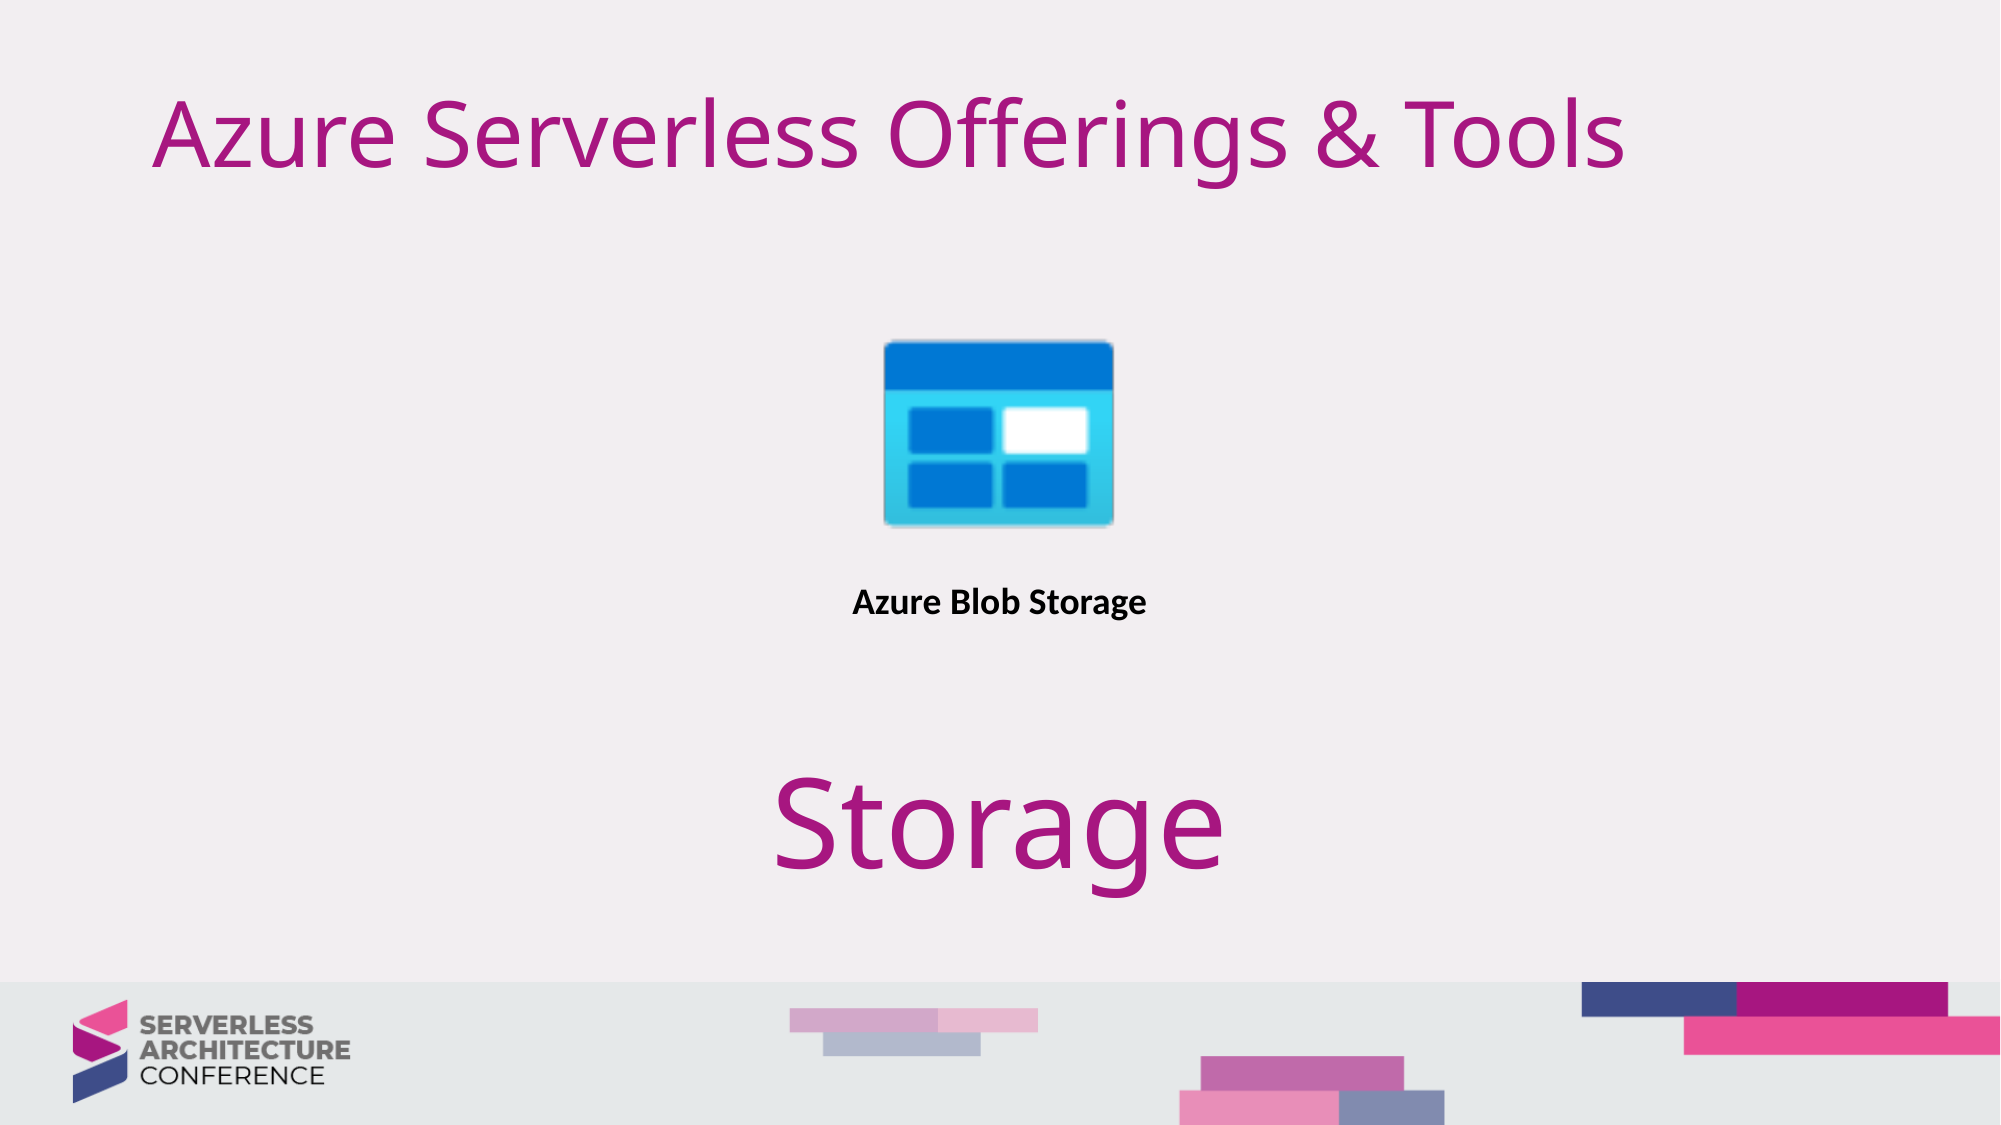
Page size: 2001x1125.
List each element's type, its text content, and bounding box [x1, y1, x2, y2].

text_box Storage [107, 736, 1893, 902]
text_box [836, 314, 1164, 631]
picture [0, 0, 2001, 1125]
title Azure Serverless Offerings & Tools [137, 29, 1863, 247]
